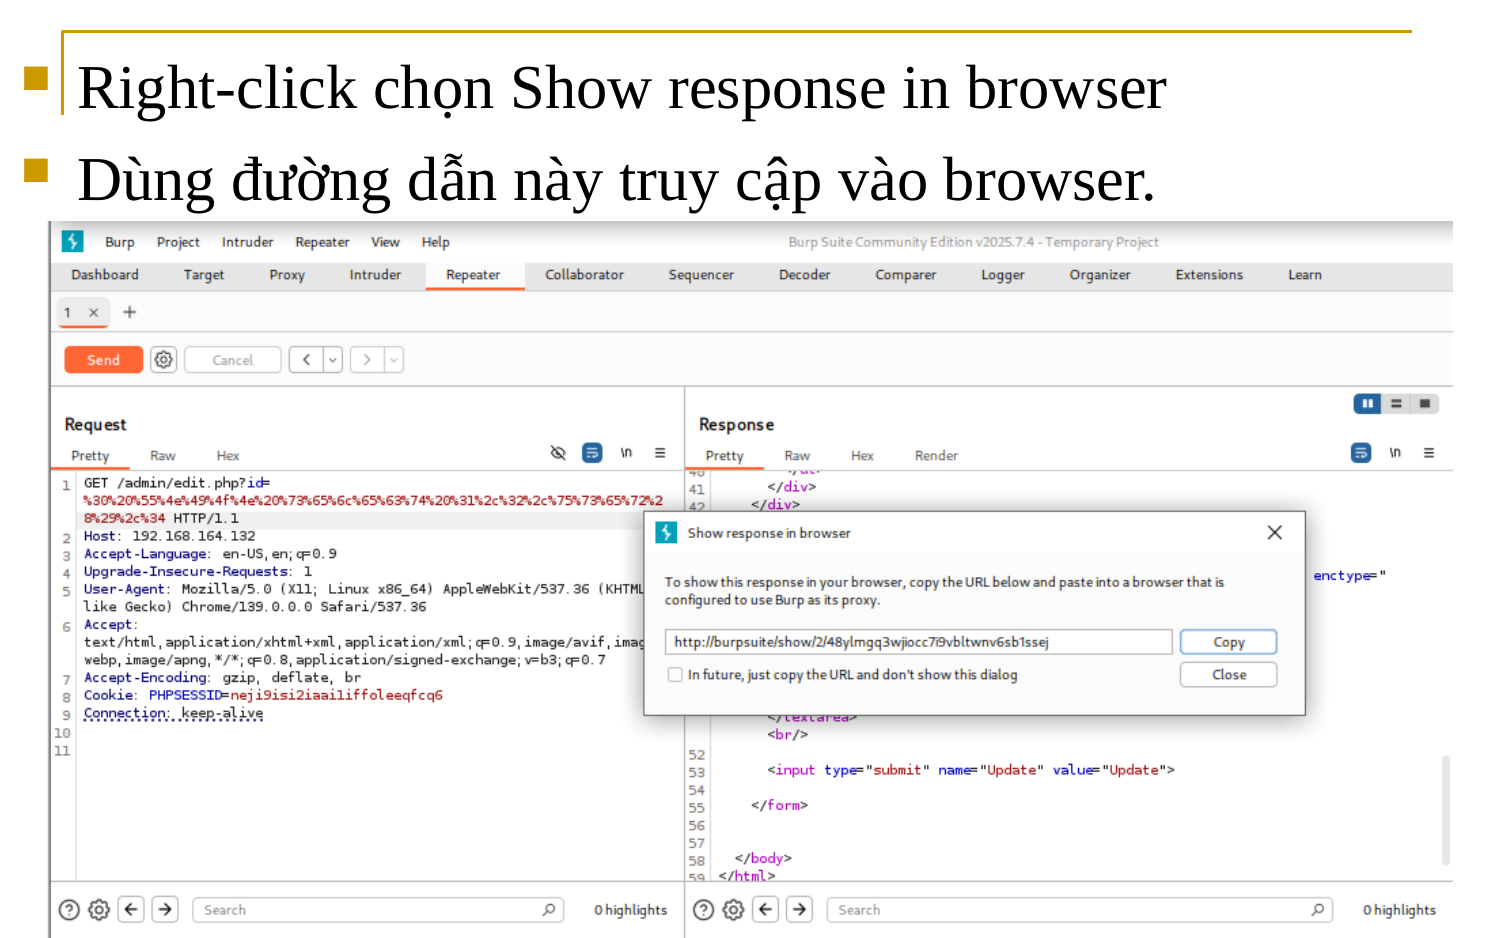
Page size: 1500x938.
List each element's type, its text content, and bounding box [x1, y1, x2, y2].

picture [47, 221, 1453, 938]
text_box Right-click chọn Show response in browser Dùng đường dẫn này truy cập vào browser. [18, 29, 1482, 214]
